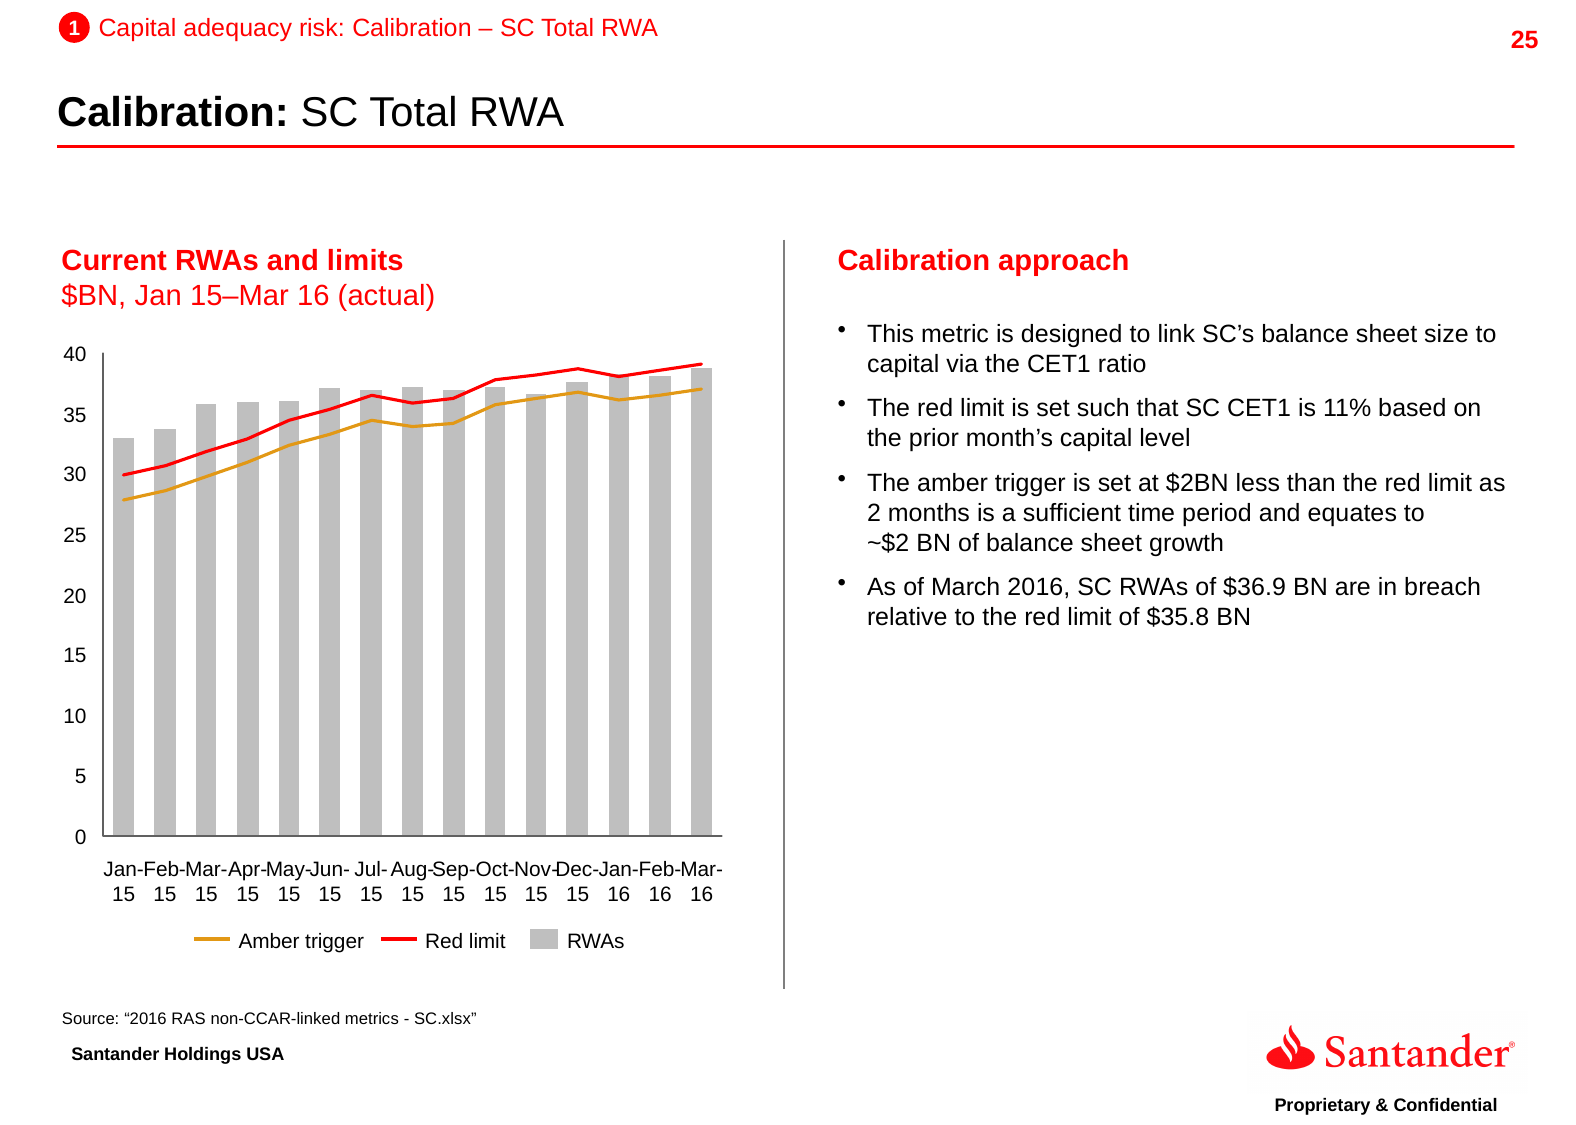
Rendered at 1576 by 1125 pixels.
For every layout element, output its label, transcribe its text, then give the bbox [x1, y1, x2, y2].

text_box Jan-15 [102, 863, 142, 906]
text_box Mar-15 [188, 863, 229, 906]
text_box Feb-16 [637, 863, 683, 906]
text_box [80, 337, 741, 855]
text_box Calibration approach [837, 240, 1513, 276]
text_box 20 [63, 582, 75, 608]
text_box Amber trigger [238, 927, 365, 953]
text_box 40 [63, 340, 76, 366]
text_box Sep-15 [430, 863, 477, 906]
text_box Feb-15 [142, 863, 188, 906]
text_box [529, 928, 559, 950]
text_box 25 [63, 521, 75, 547]
text_box 35 [63, 401, 75, 427]
text_box Mar-16 [683, 863, 725, 906]
picture [1247, 1011, 1528, 1094]
text_box Aug-15 [389, 863, 430, 906]
text_box Oct-15 [477, 863, 513, 906]
text_box 30 [63, 460, 75, 486]
text_box This metric is designed to link SC’s balance sheet size to capital via the CET1 ratio The red limit is set such that SC CET1 is 11% based on the prior month’s capital level The amber trigger is set at $2BN less than the red limit as 2 months is a sufficient time period and equates to ~$2 BN of balance sheet growth As of March 2016, SC RWAs of $36.9 BN are in breach relative to the red limit of $35.8 BN [837, 317, 1508, 631]
text_box Dec-15 [560, 863, 597, 906]
text_box Source: “2016 RAS non-CCAR-linked metrics - SC.xlsx” [61, 1008, 478, 1029]
text_box 15 [63, 642, 75, 668]
text_box 10 [63, 703, 75, 729]
text_box Nov-15 [513, 863, 560, 906]
text_box Apr-15 [229, 863, 269, 906]
text_box Jan-16 [597, 863, 637, 906]
text_box Jun-15 [314, 863, 352, 906]
text_box May-15 [269, 863, 314, 906]
list Calibration: SC Total RWA [57, 74, 1479, 146]
text_box Jul-15 [353, 863, 389, 906]
text_box Red limit [425, 927, 507, 953]
text_box RWAs [567, 927, 627, 953]
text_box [58, 11, 660, 44]
text_box Current RWAs and limits $BN, Jan 15–Mar 16 (actual) [61, 240, 737, 311]
